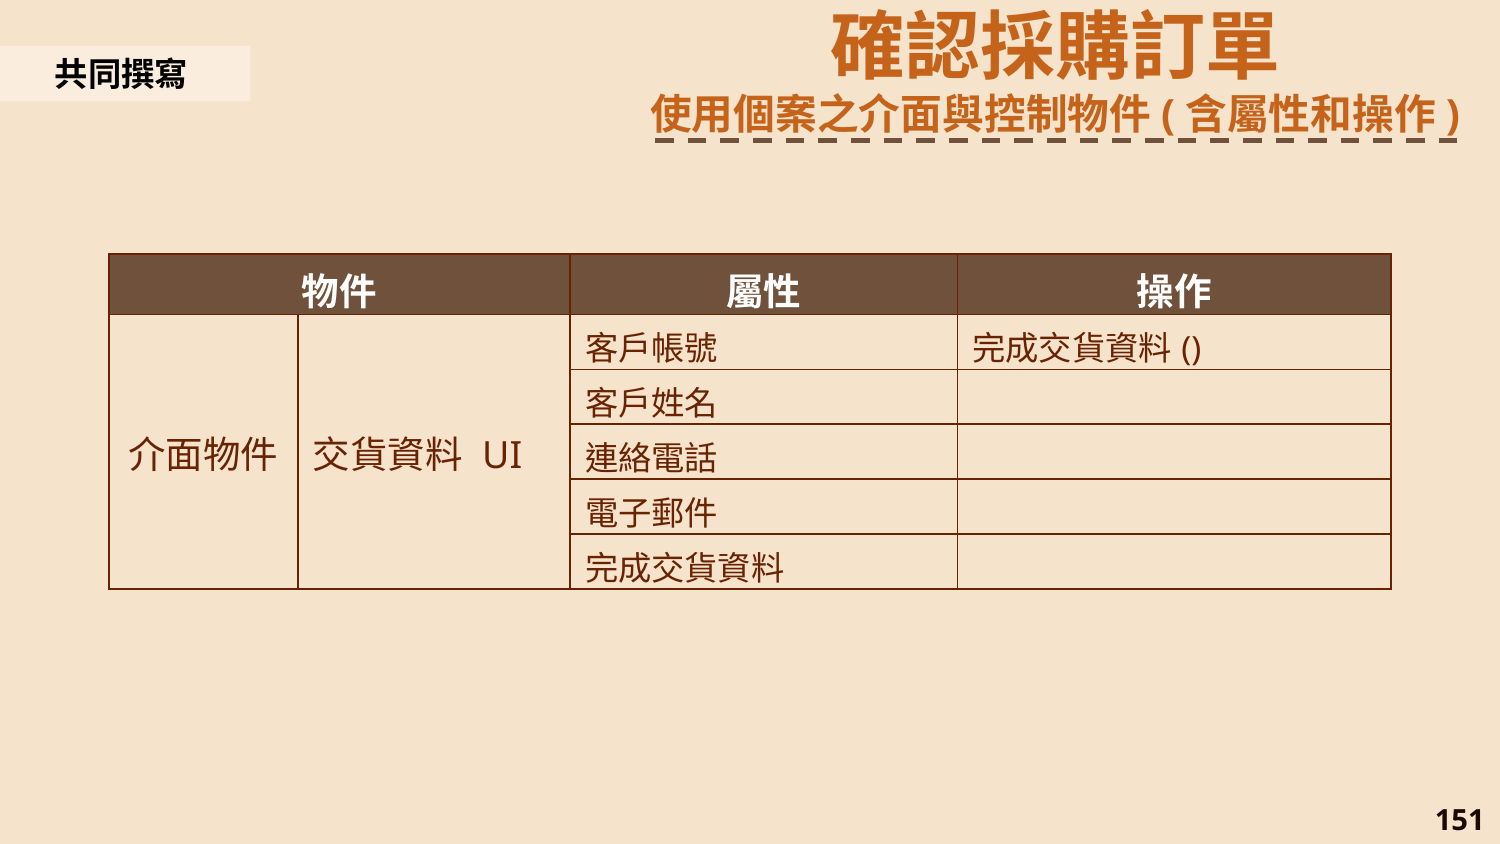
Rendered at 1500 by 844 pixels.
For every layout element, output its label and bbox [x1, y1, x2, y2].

table_cell [571, 315, 957, 369]
table_cell [958, 480, 1390, 533]
table_cell [110, 315, 297, 588]
table_header [571, 255, 957, 314]
table_header [110, 255, 569, 314]
table_cell [571, 425, 957, 478]
table_cell [958, 315, 1390, 369]
table_header [958, 255, 1390, 314]
table_cell [958, 370, 1390, 423]
text_box [611, 0, 1499, 147]
slide_number [1162, 798, 1500, 844]
table_cell [571, 370, 957, 423]
table_cell [958, 535, 1390, 588]
table_cell [958, 425, 1390, 478]
table_cell [571, 480, 957, 533]
table_cell [299, 315, 569, 588]
text_box [0, 45, 251, 102]
table_cell [571, 535, 957, 588]
